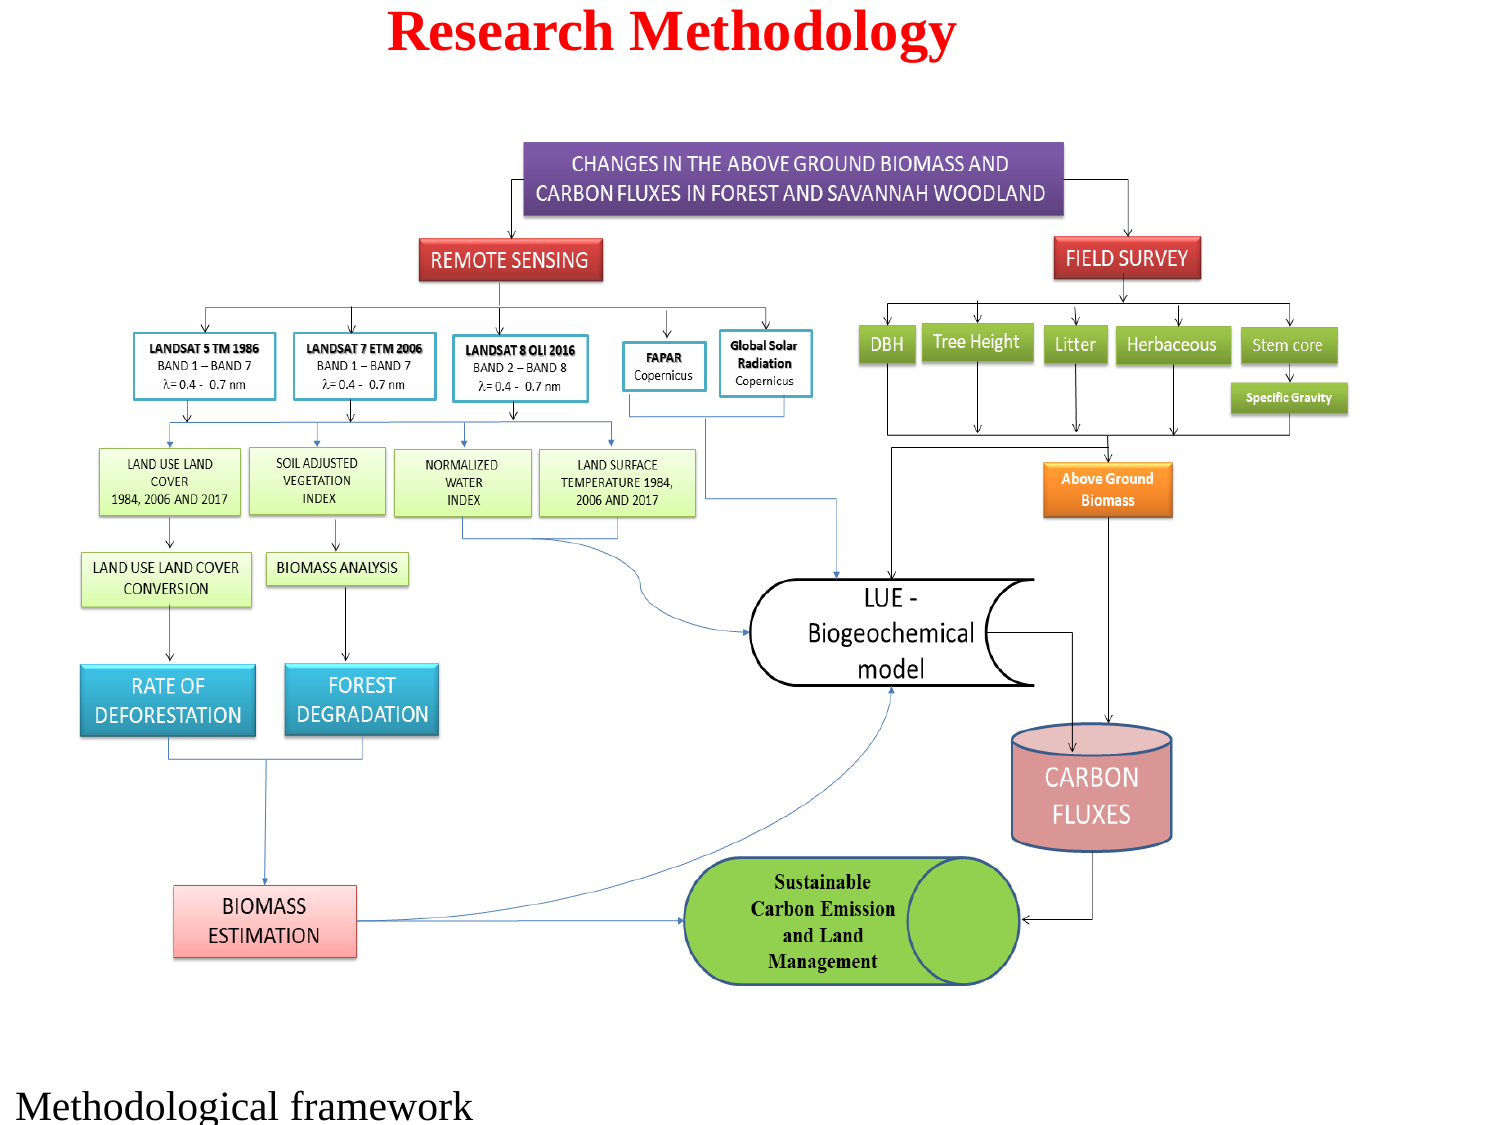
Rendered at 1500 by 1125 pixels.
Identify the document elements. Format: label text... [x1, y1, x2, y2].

text_box Research Methodology [372, 0, 1252, 64]
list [35, 96, 1500, 1029]
text_box Methodological framework [0, 1088, 676, 1125]
